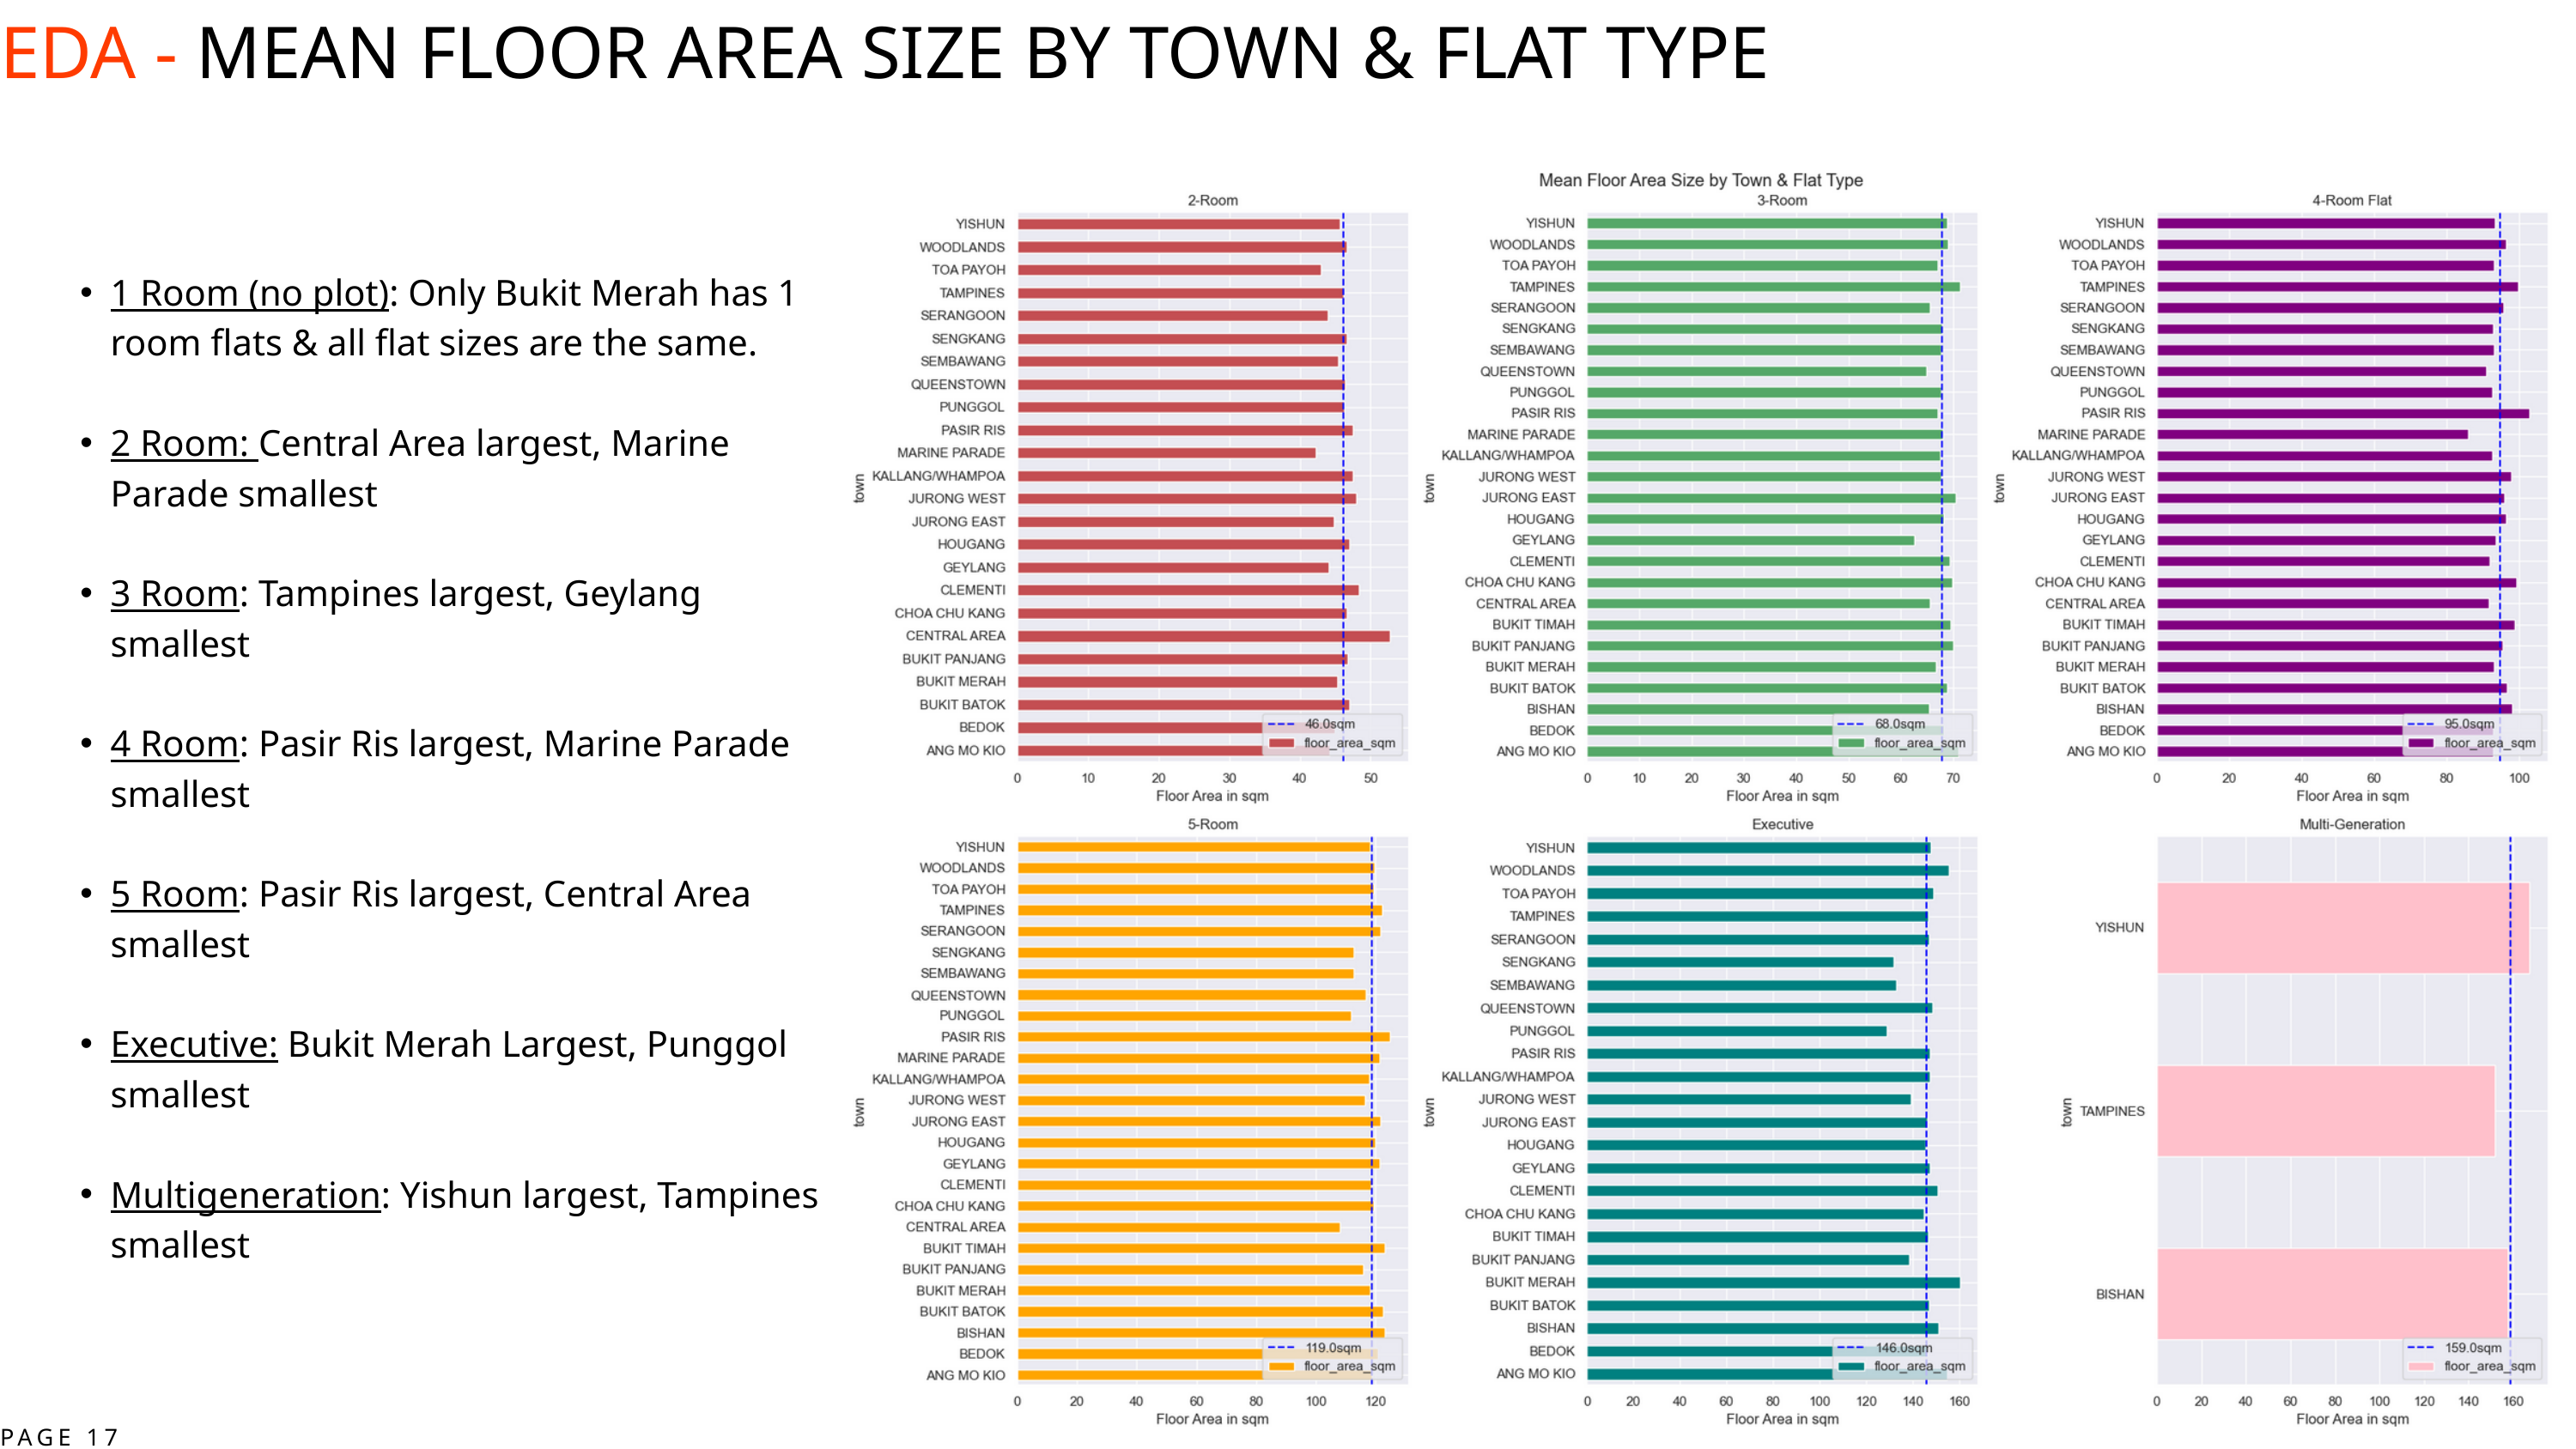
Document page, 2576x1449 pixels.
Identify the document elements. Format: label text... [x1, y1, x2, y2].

text_box PAGE 17 [0, 1418, 593, 1449]
text_box 1 Room (no plot): Only Bukit Merah has 1 room flats & all flat sizes are the same. 2 Room: Central Area largest, Marine Parade smallest 3 Room: Tampines largest, Geylang smallest 4 Room: Pasir Ris largest, Marine Parade smallest 5 Room: Pasir Ris largest, Central Area smallest Executive: Bukit Merah Largest, Punggol smallest Multigeneration: Yishun largest, Tampines smallest [49, 263, 827, 1265]
picture [845, 165, 2557, 1435]
text_box EDA - MEAN FLOOR AREA SIZE BY TOWN & FLAT TYPE [0, 0, 2379, 93]
